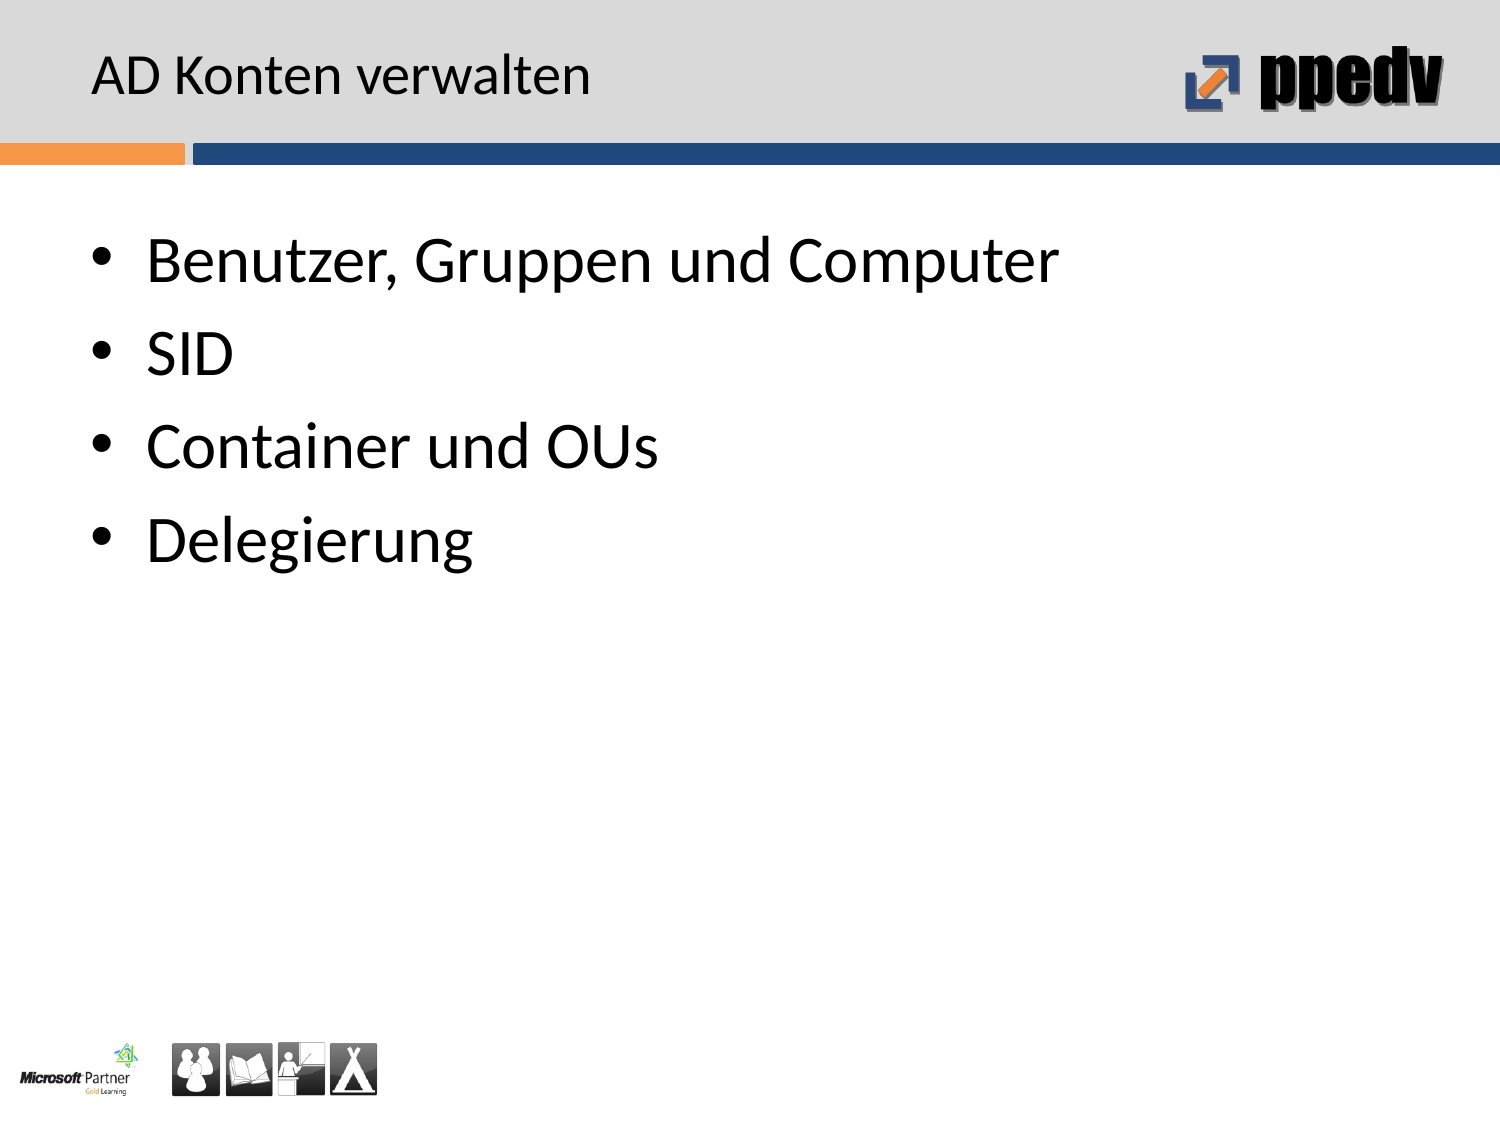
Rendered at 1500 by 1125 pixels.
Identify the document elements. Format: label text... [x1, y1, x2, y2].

picture [5, 1023, 396, 1118]
picture [1175, 40, 1465, 123]
title AD Konten verwalten [76, 5, 1140, 138]
list Benutzer, Gruppen und Computer SID Container und OUs Delegierung [75, 208, 1425, 1005]
